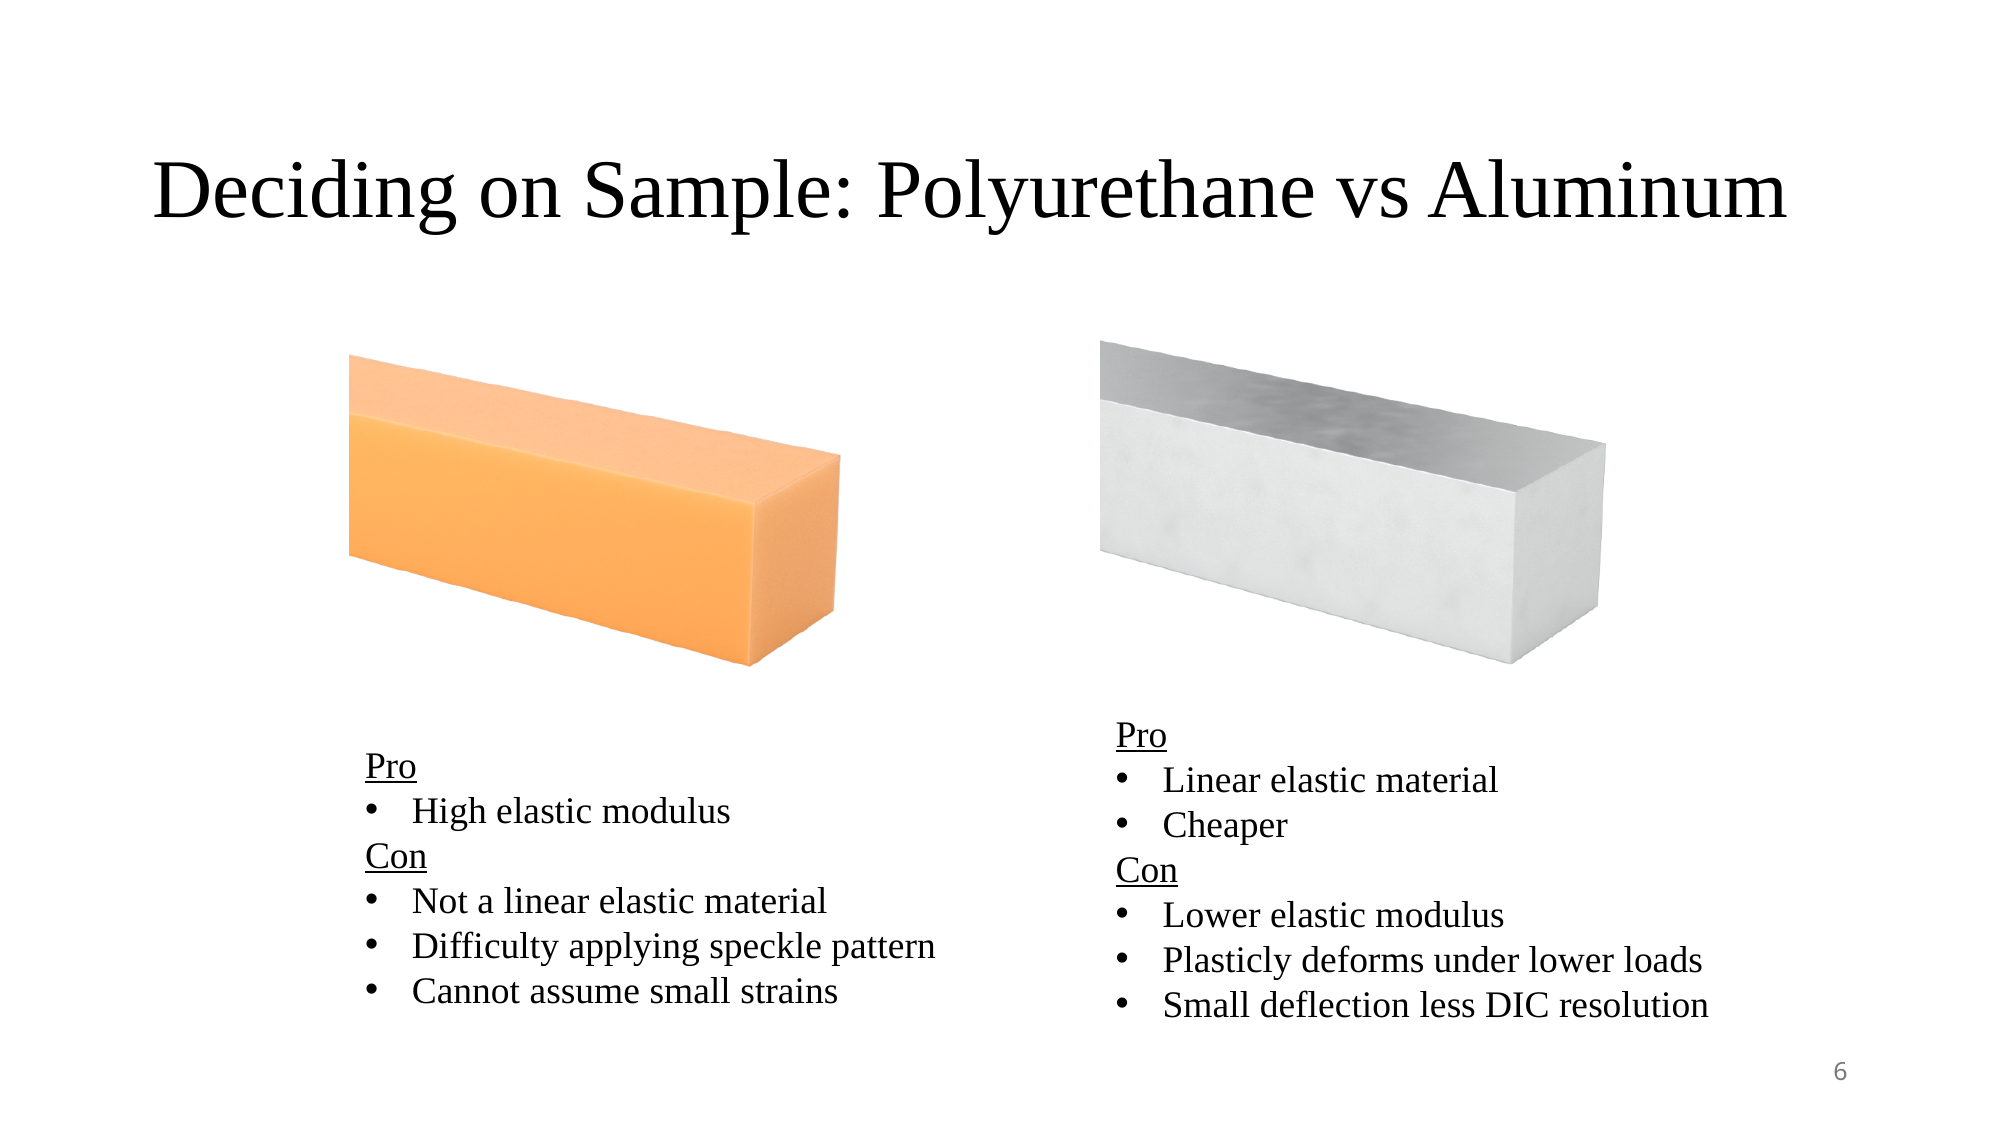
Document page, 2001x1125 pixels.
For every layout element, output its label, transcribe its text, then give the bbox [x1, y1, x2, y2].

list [349, 322, 869, 710]
slide_number 6 [1412, 1042, 1863, 1103]
title Deciding on Sample: Polyurethane vs Aluminum [137, 82, 1863, 300]
text_box Pro High elastic modulus Con Not a linear elastic material Difficulty applying speckle pattern Cannot assume small strains [349, 733, 978, 1019]
picture [1100, 298, 1620, 691]
text_box Pro Linear elastic material Cheaper Con Lower elastic modulus Plasticly deforms under lower loads Small deflection less DIC resolution [1100, 702, 1832, 1078]
